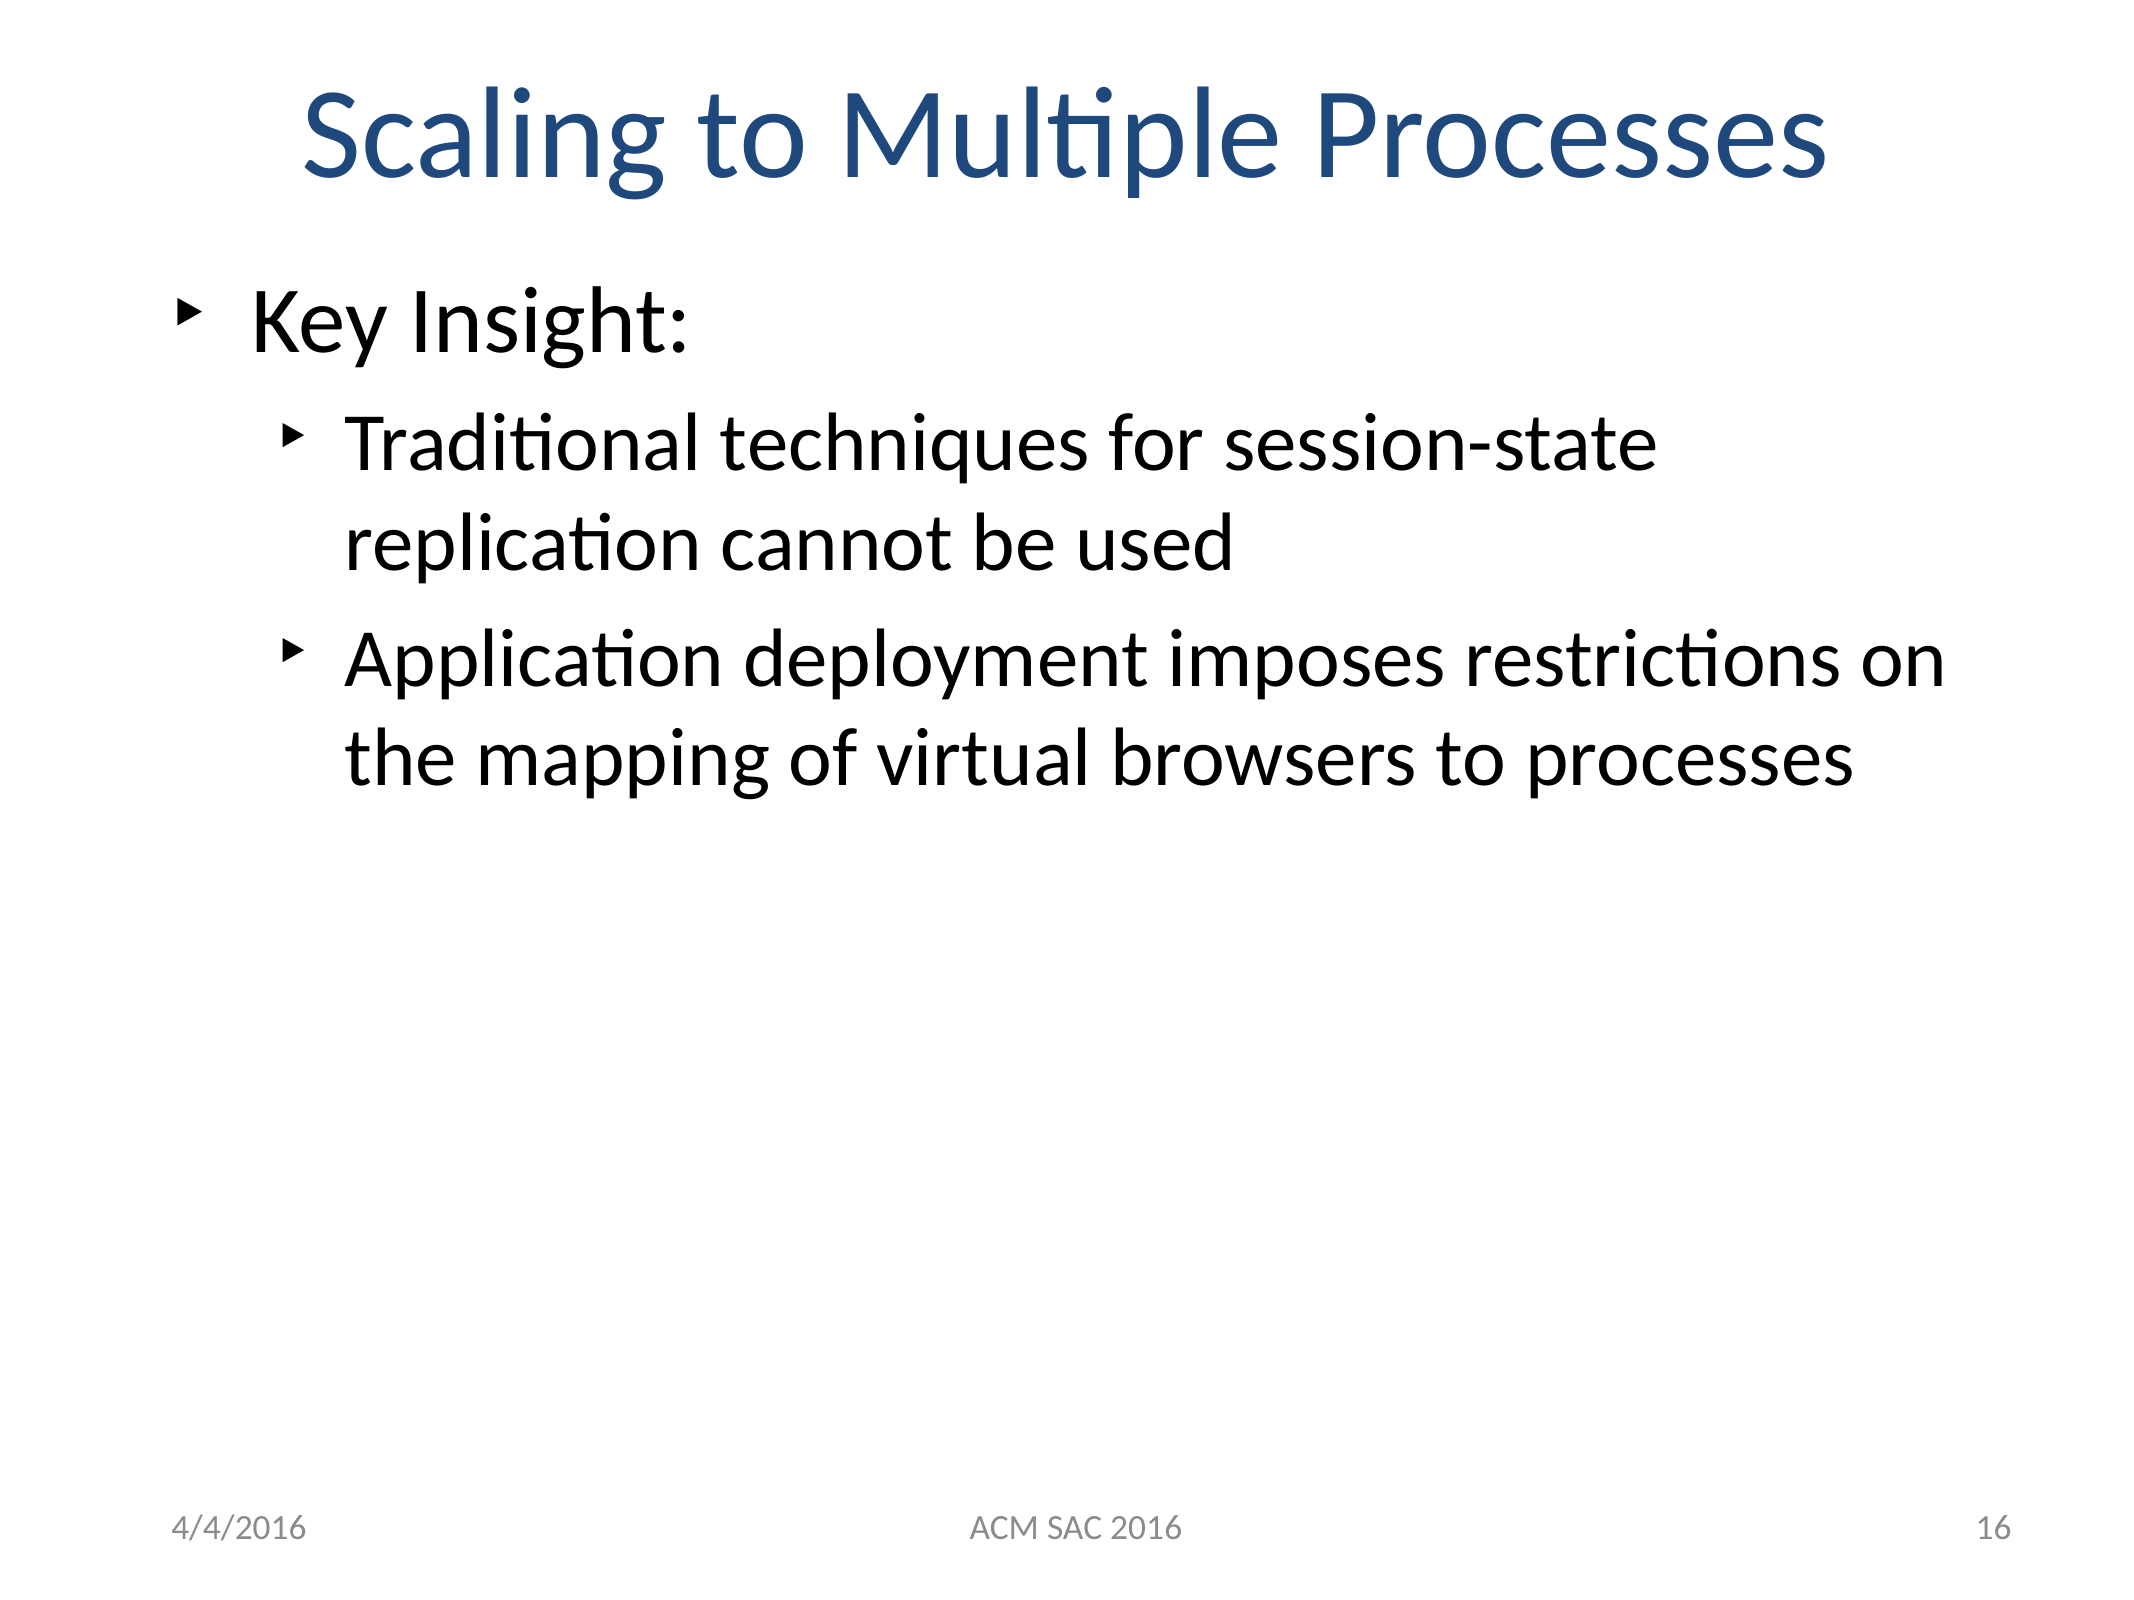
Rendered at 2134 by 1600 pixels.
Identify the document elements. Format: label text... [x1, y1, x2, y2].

slide_number 16 [1528, 1482, 2027, 1569]
list Key Insight: Traditional techniques for session-state replication cannot be used Application deployment imposes restrictions on the mapping of virtual browsers to processes [156, 249, 1978, 1459]
title Scaling to Multiple Processes [156, 0, 1978, 249]
